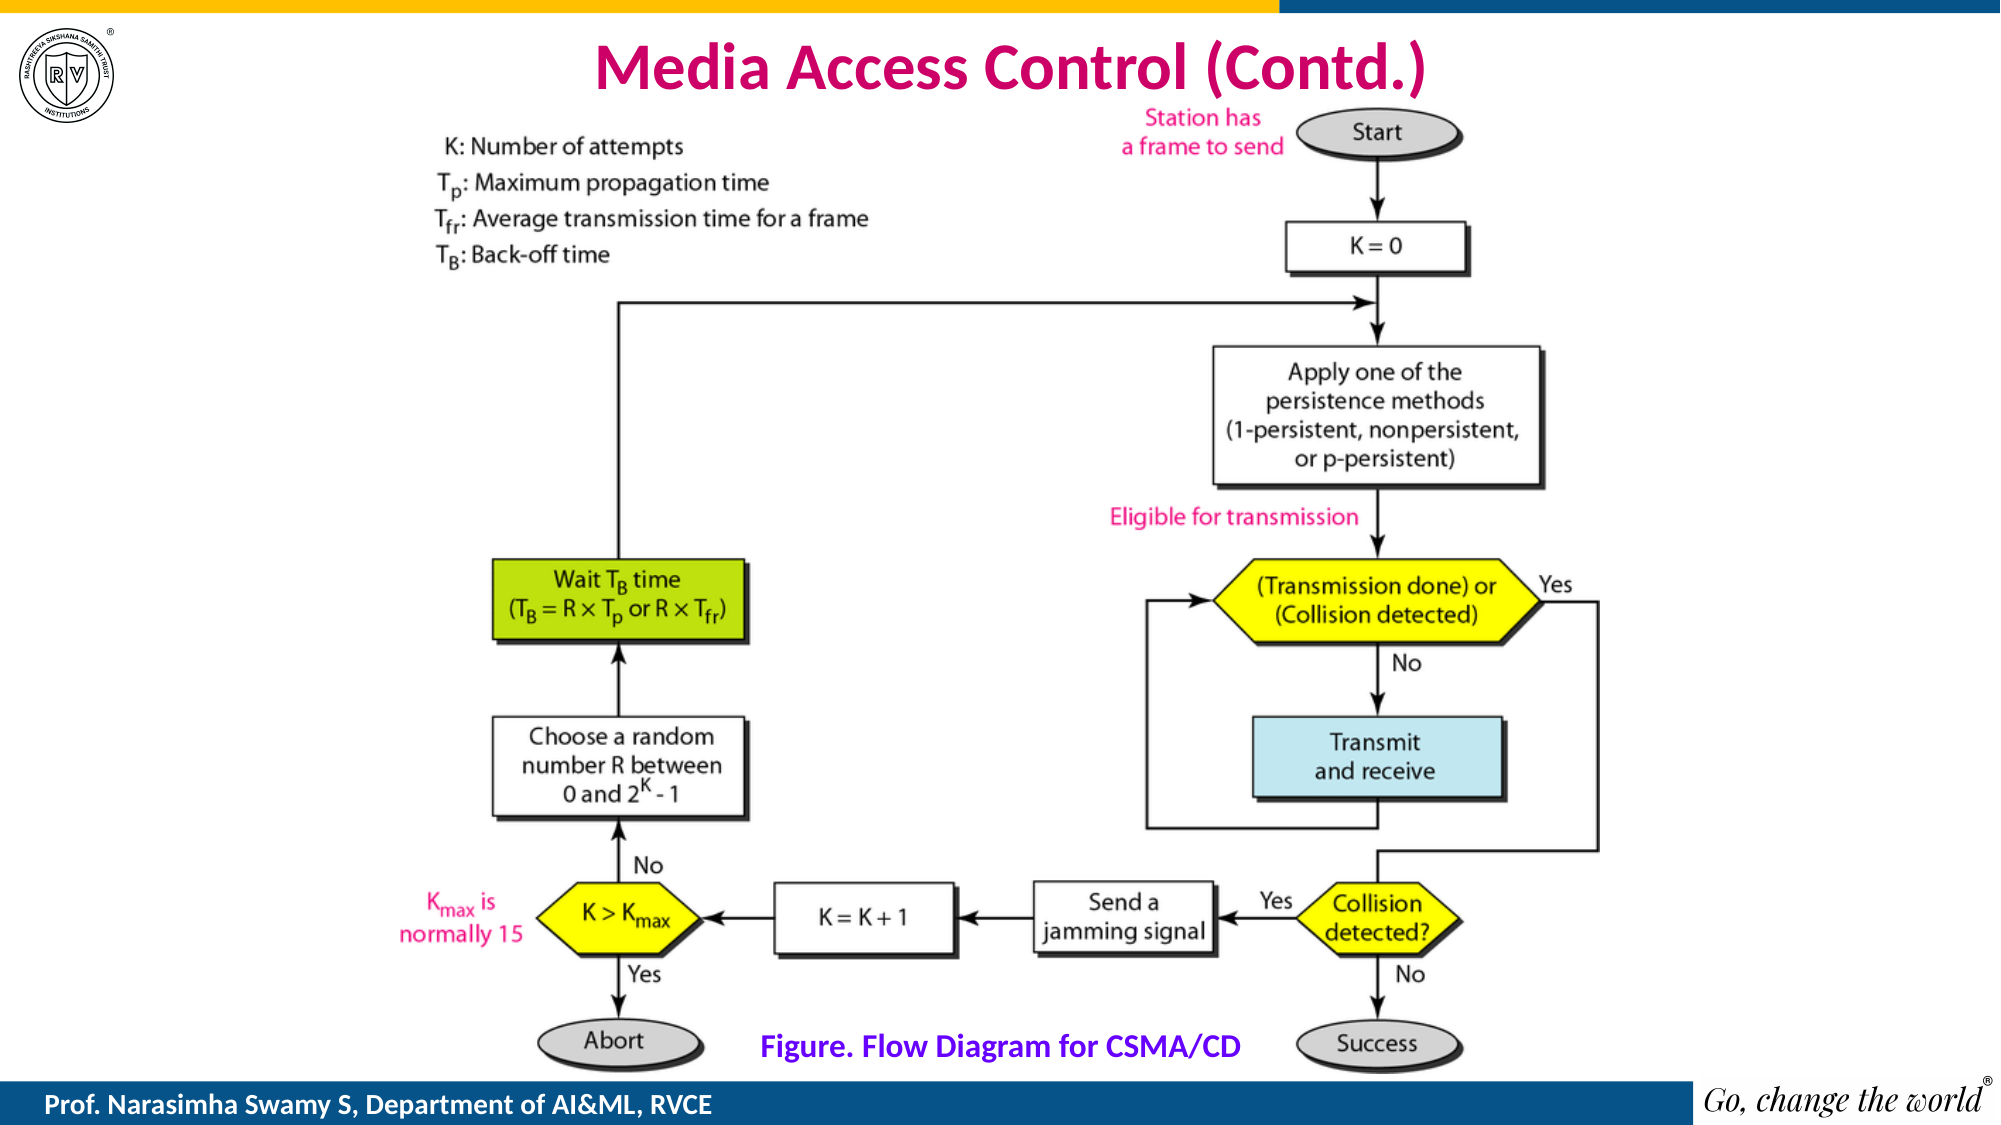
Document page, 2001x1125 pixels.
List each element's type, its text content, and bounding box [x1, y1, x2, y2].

title Media Access Control (Contd.) [137, 17, 1887, 119]
picture [1701, 1075, 1994, 1120]
picture [399, 105, 1600, 1074]
picture [19, 28, 114, 123]
